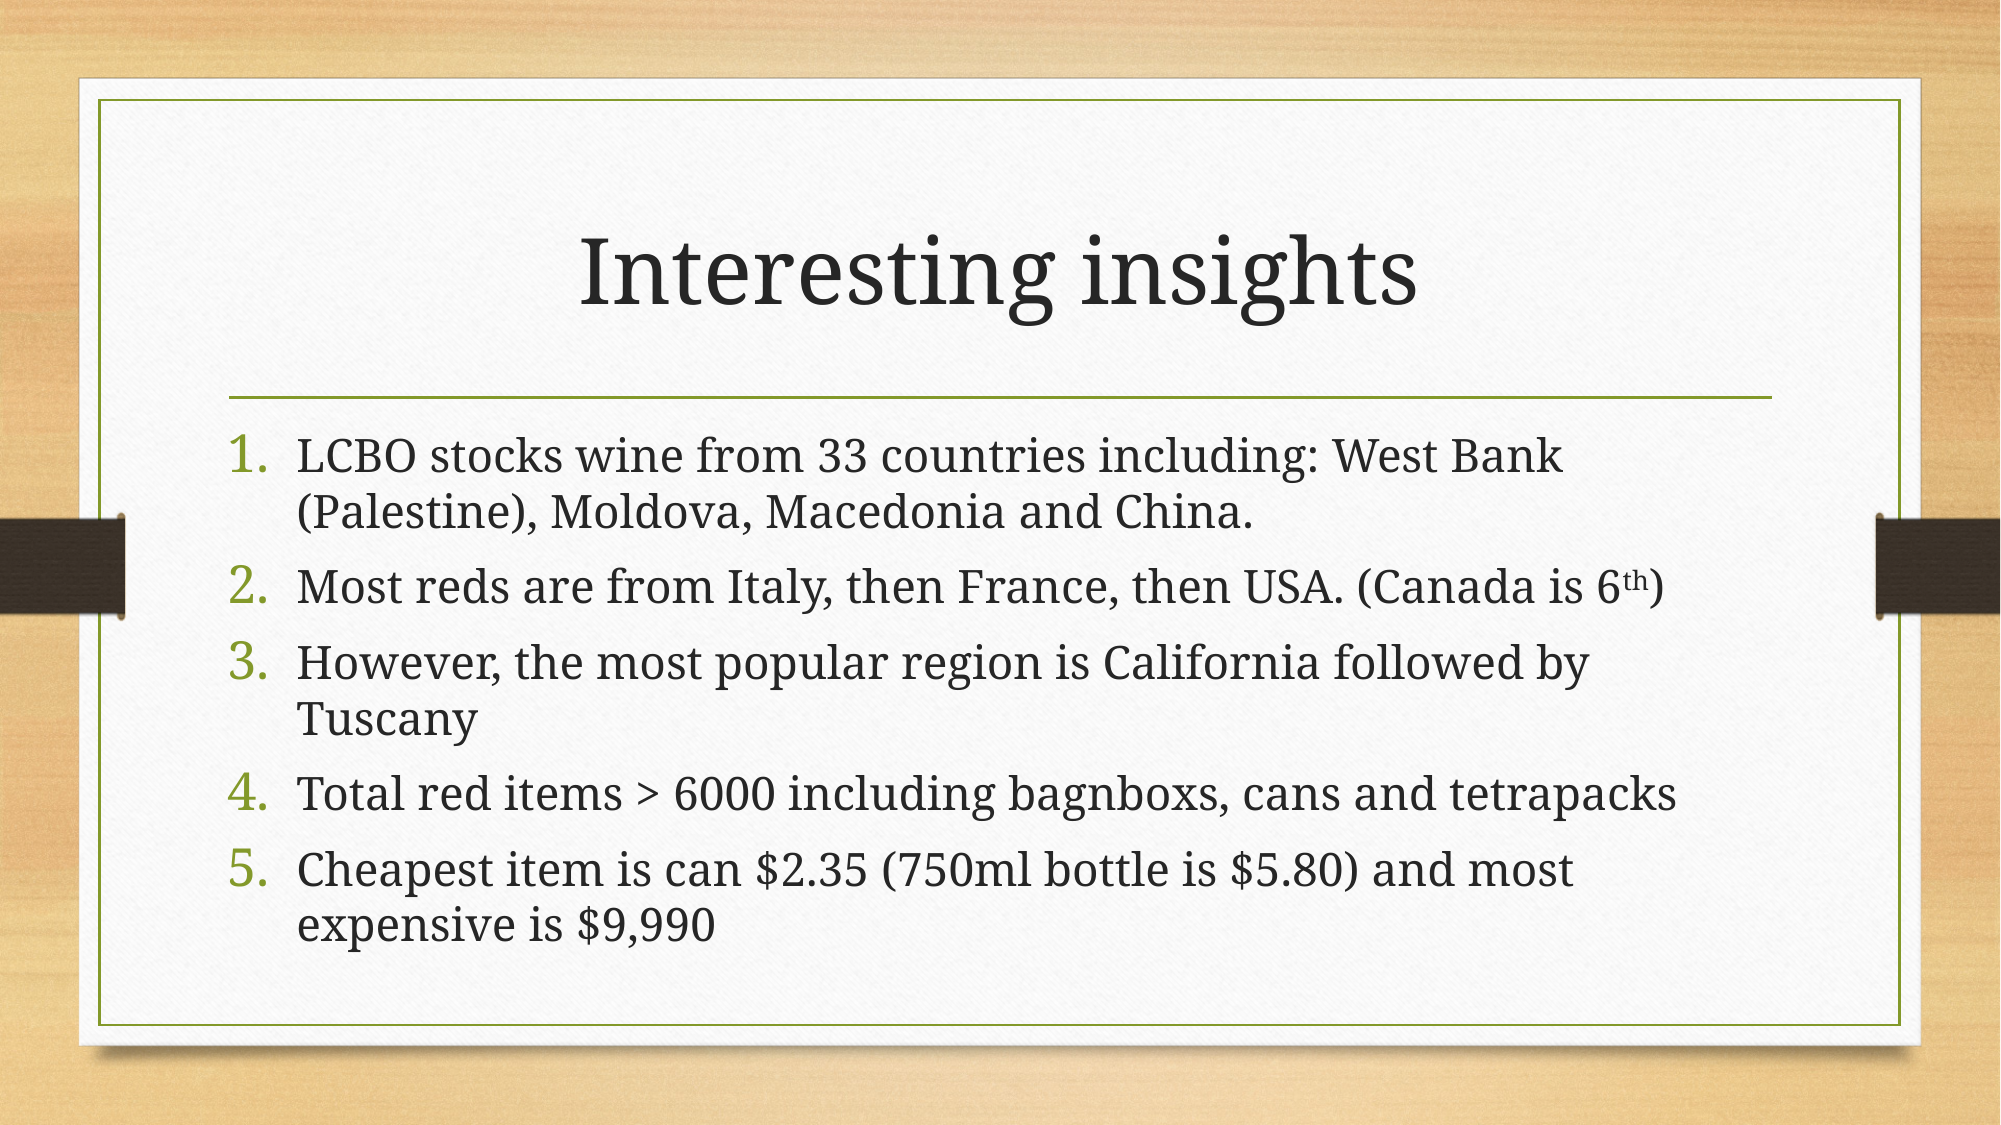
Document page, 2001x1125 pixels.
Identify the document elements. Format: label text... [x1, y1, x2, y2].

picture [0, 0, 2001, 1125]
title Interesting insights [212, 161, 1788, 375]
list LCBO stocks wine from 33 countries including: West Bank (Palestine), Moldova, Macedonia and China. Most reds are from Italy, then France, then USA. (Canada is 6th) However, the most popular region is California followed by Tuscany Total red items > 6000 including bagnboxs, cans and tetrapacks Cheapest item is can $2.35 (750ml bottle is $5.80) and most expensive is $9,990 [212, 419, 1788, 964]
